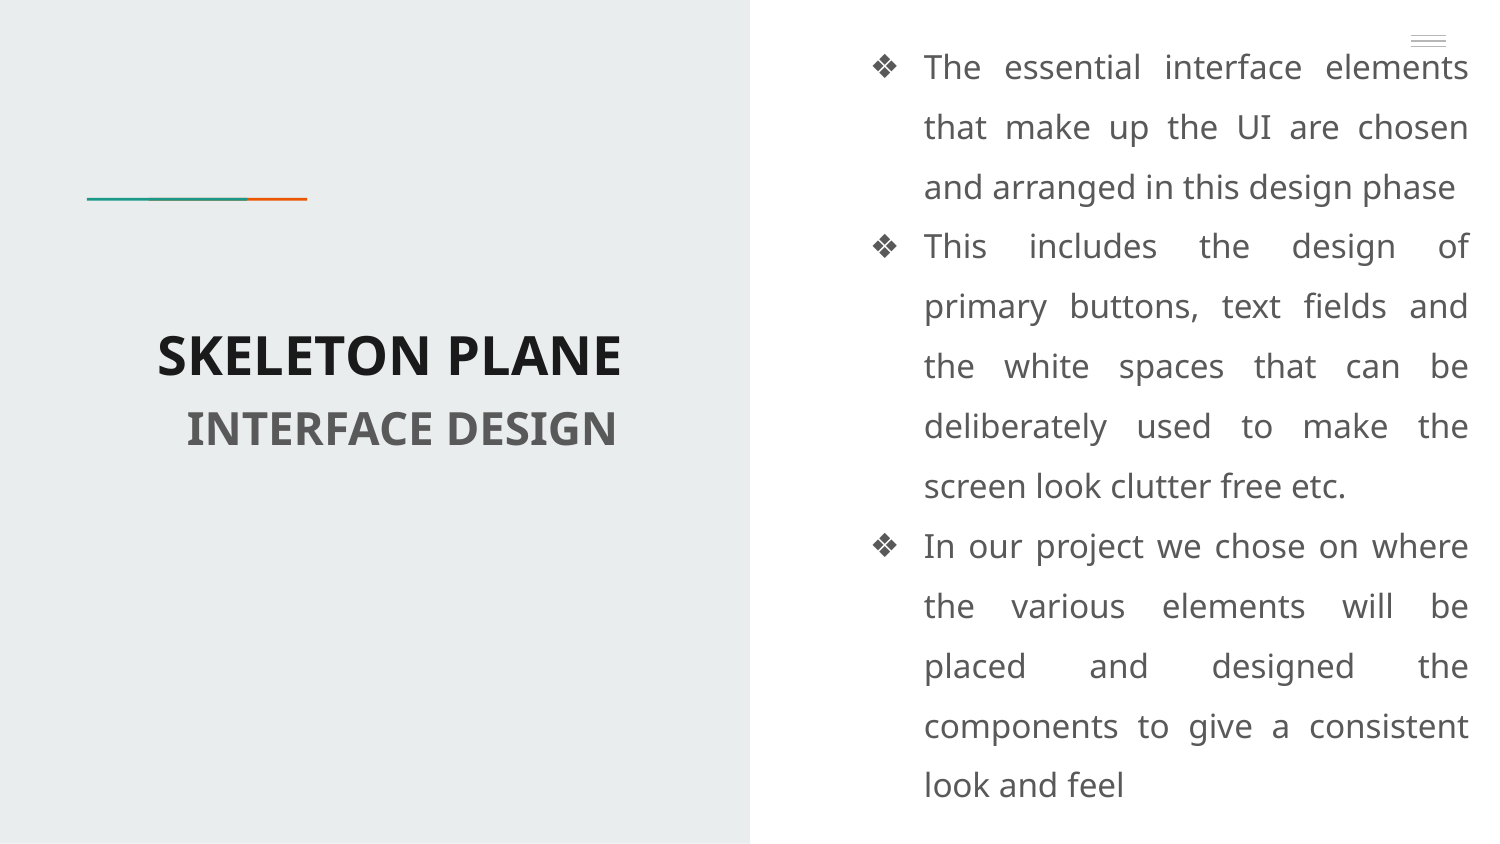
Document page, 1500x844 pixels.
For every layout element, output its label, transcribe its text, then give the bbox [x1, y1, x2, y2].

title SKELETON PLANE INTERFACE DESIGN [119, 241, 662, 519]
list The essential interface elements that make up the UI are chosen and arranged in this design phase This includes the design of primary buttons, text fields and the white spaces that can be deliberately used to make the screen look clutter free etc. In our project we chose on where the various elements will be placed and designed the components to give a consistent look and feel [833, 11, 1486, 824]
